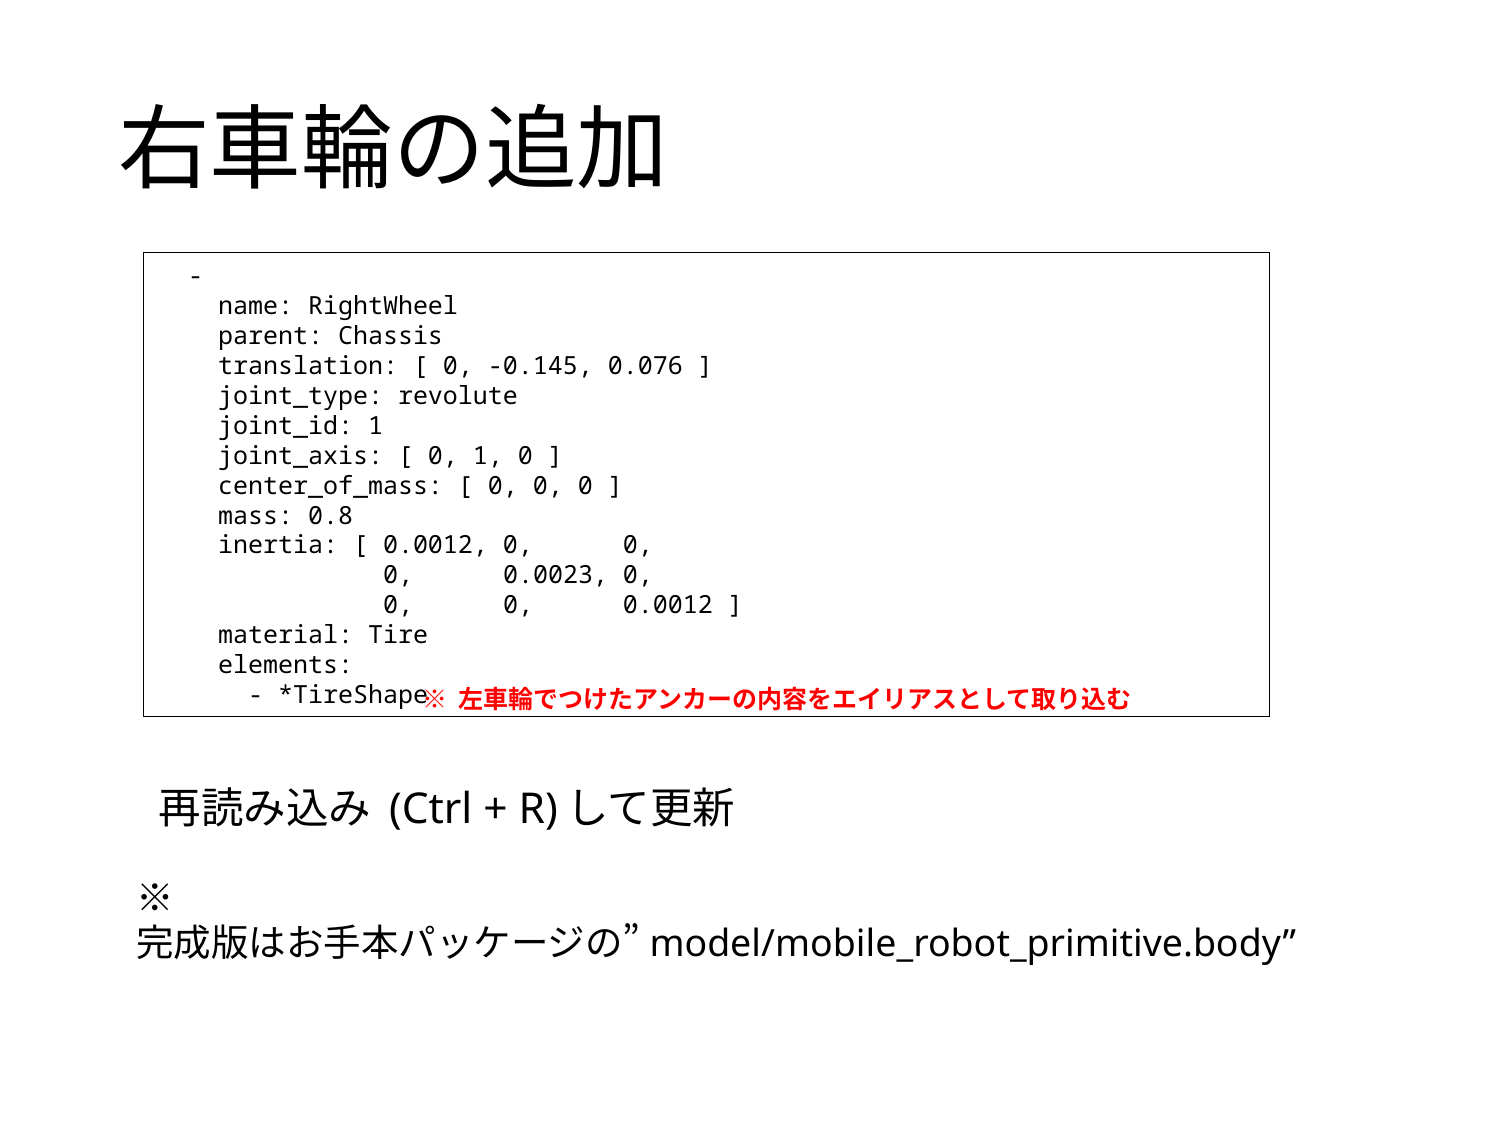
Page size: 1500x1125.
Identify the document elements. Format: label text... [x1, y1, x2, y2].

list 再読み込み (Ctrl + R)して更新 [143, 779, 1229, 841]
text_box ※ 完成版はお手本パッケージの”model/mobile_robot_primitive.body” [121, 866, 1349, 971]
text_box ※ 左車輪でつけたアンカーの内容をエイリアスとして取り込む [407, 676, 1147, 721]
text_box - name: RightWheel parent: Chassis translation: [ 0, -0.145, 0.076 ] joint_type: revolute joint_id: 1 joint_axis: [ 0, 1, 0 ] center_of_mass: [ 0, 0, 0 ] mass: 0.8 inertia: [ 0.0012, 0, 0, 0, 0.0023, 0, 0, 0, 0.0012 ] material: Tire elements: - *TireShape [143, 252, 1270, 717]
title 右車輪の追加 [103, 42, 1397, 260]
